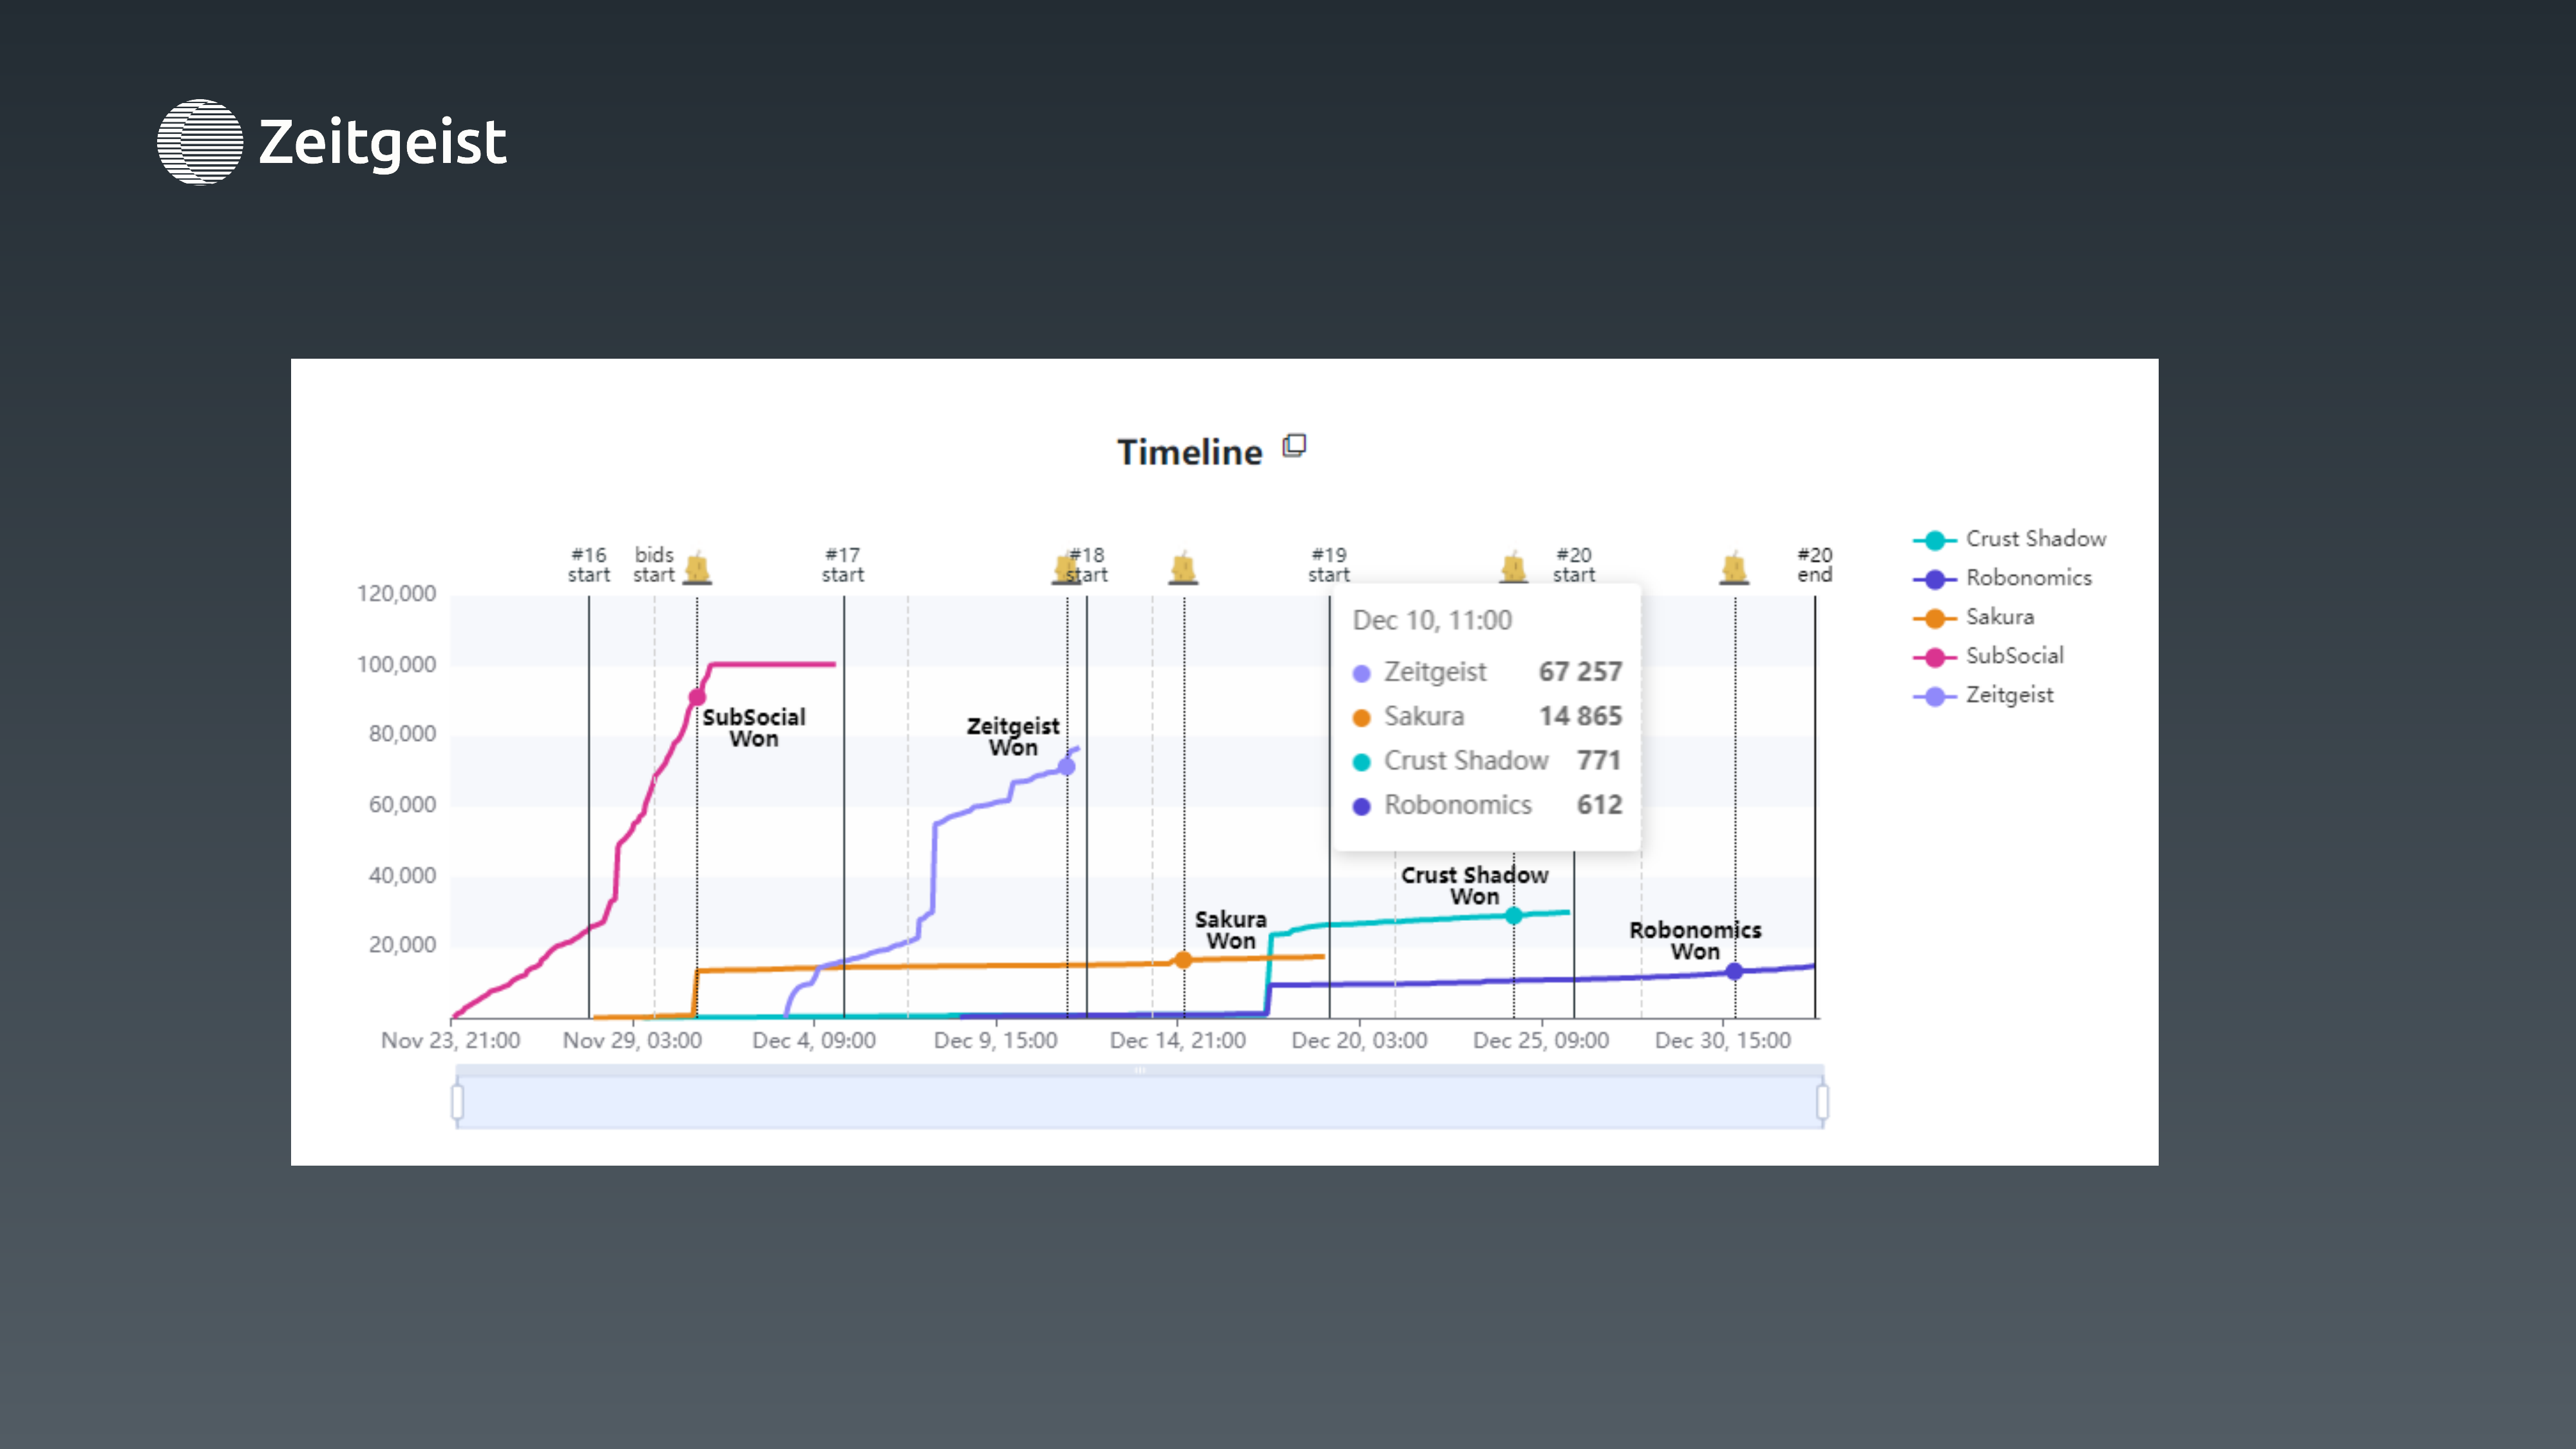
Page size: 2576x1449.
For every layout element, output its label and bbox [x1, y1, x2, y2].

picture [291, 359, 2159, 1166]
picture [157, 99, 507, 185]
